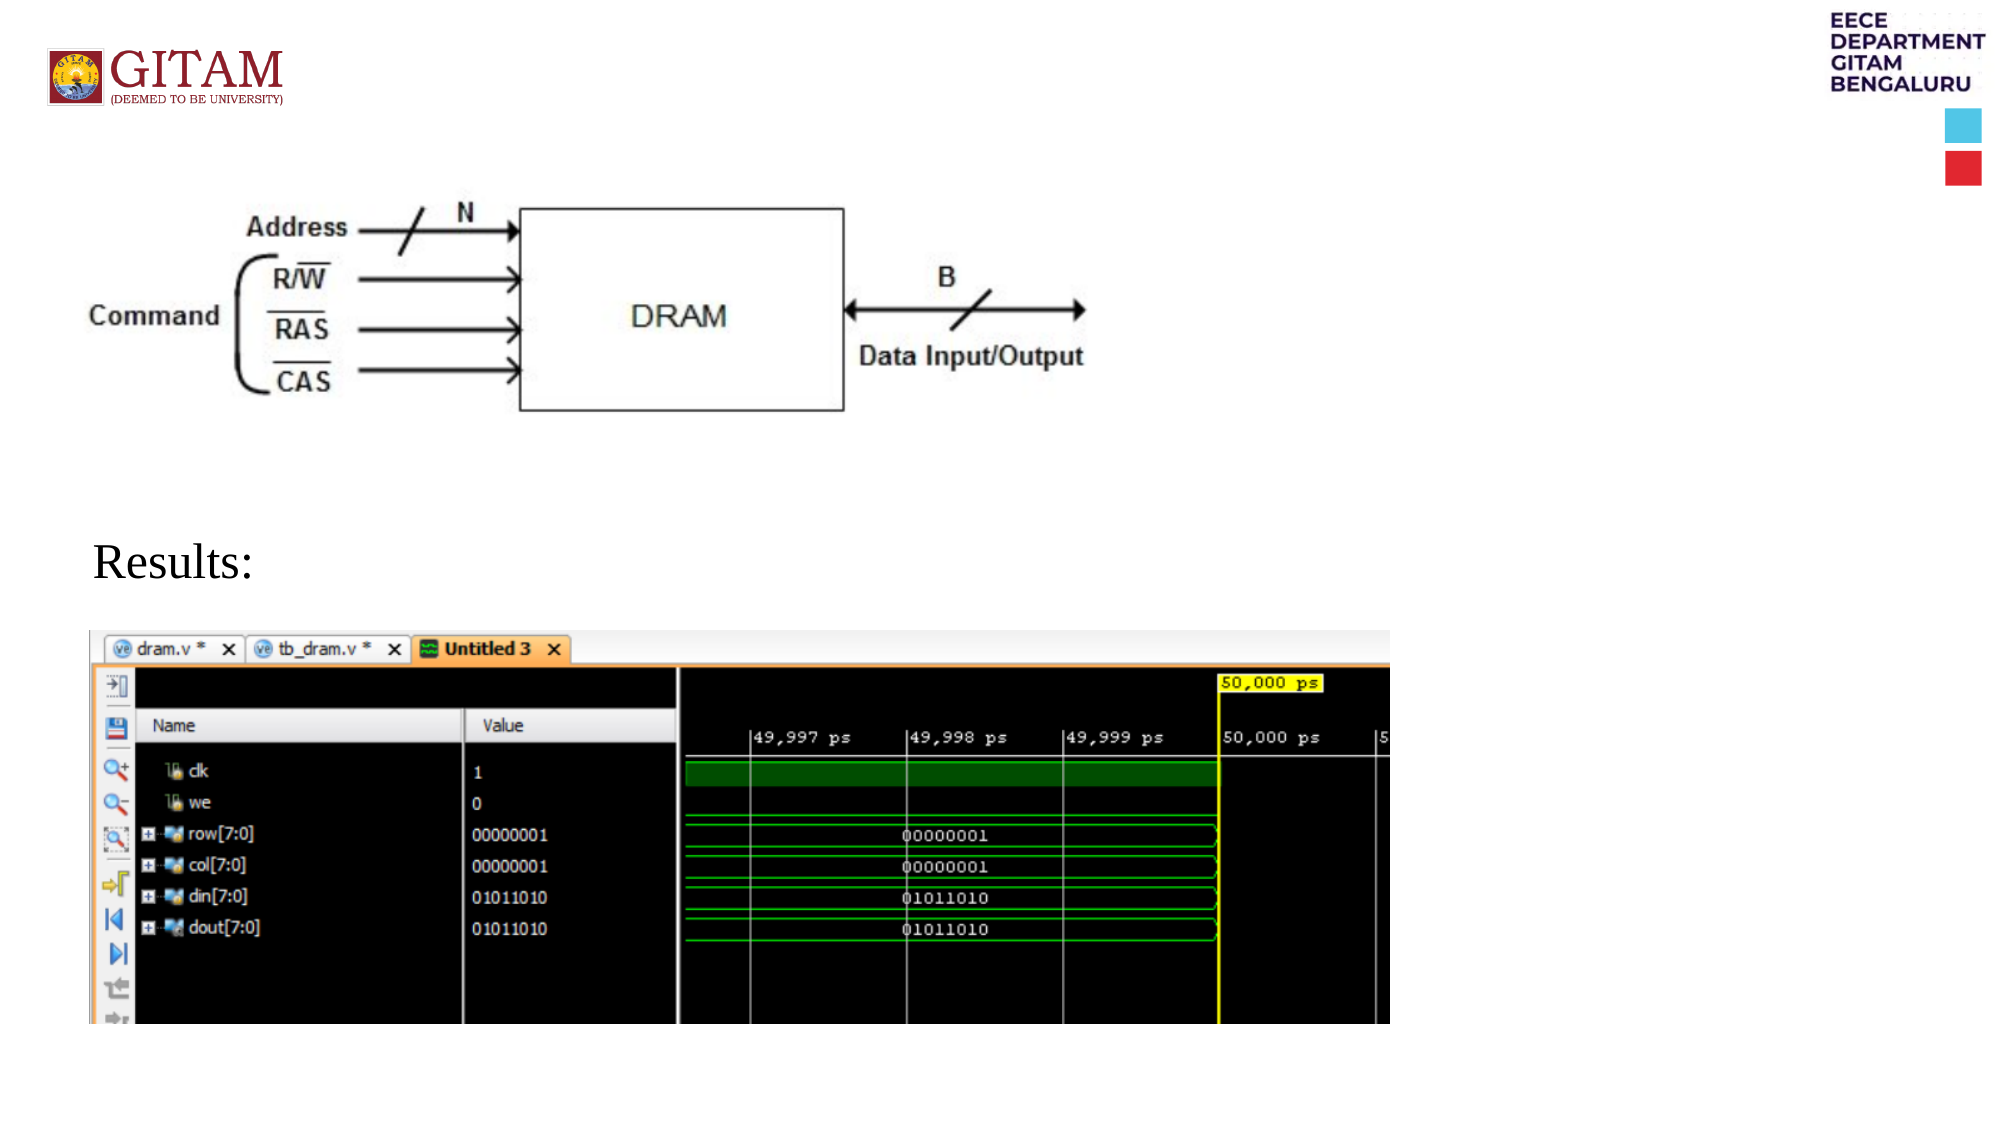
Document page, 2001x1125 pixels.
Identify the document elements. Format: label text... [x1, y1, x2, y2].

picture [43, 42, 290, 112]
picture [89, 629, 1390, 1025]
picture [50, 152, 1114, 438]
list Results: [69, 527, 1911, 1001]
picture [1824, 1, 2000, 101]
